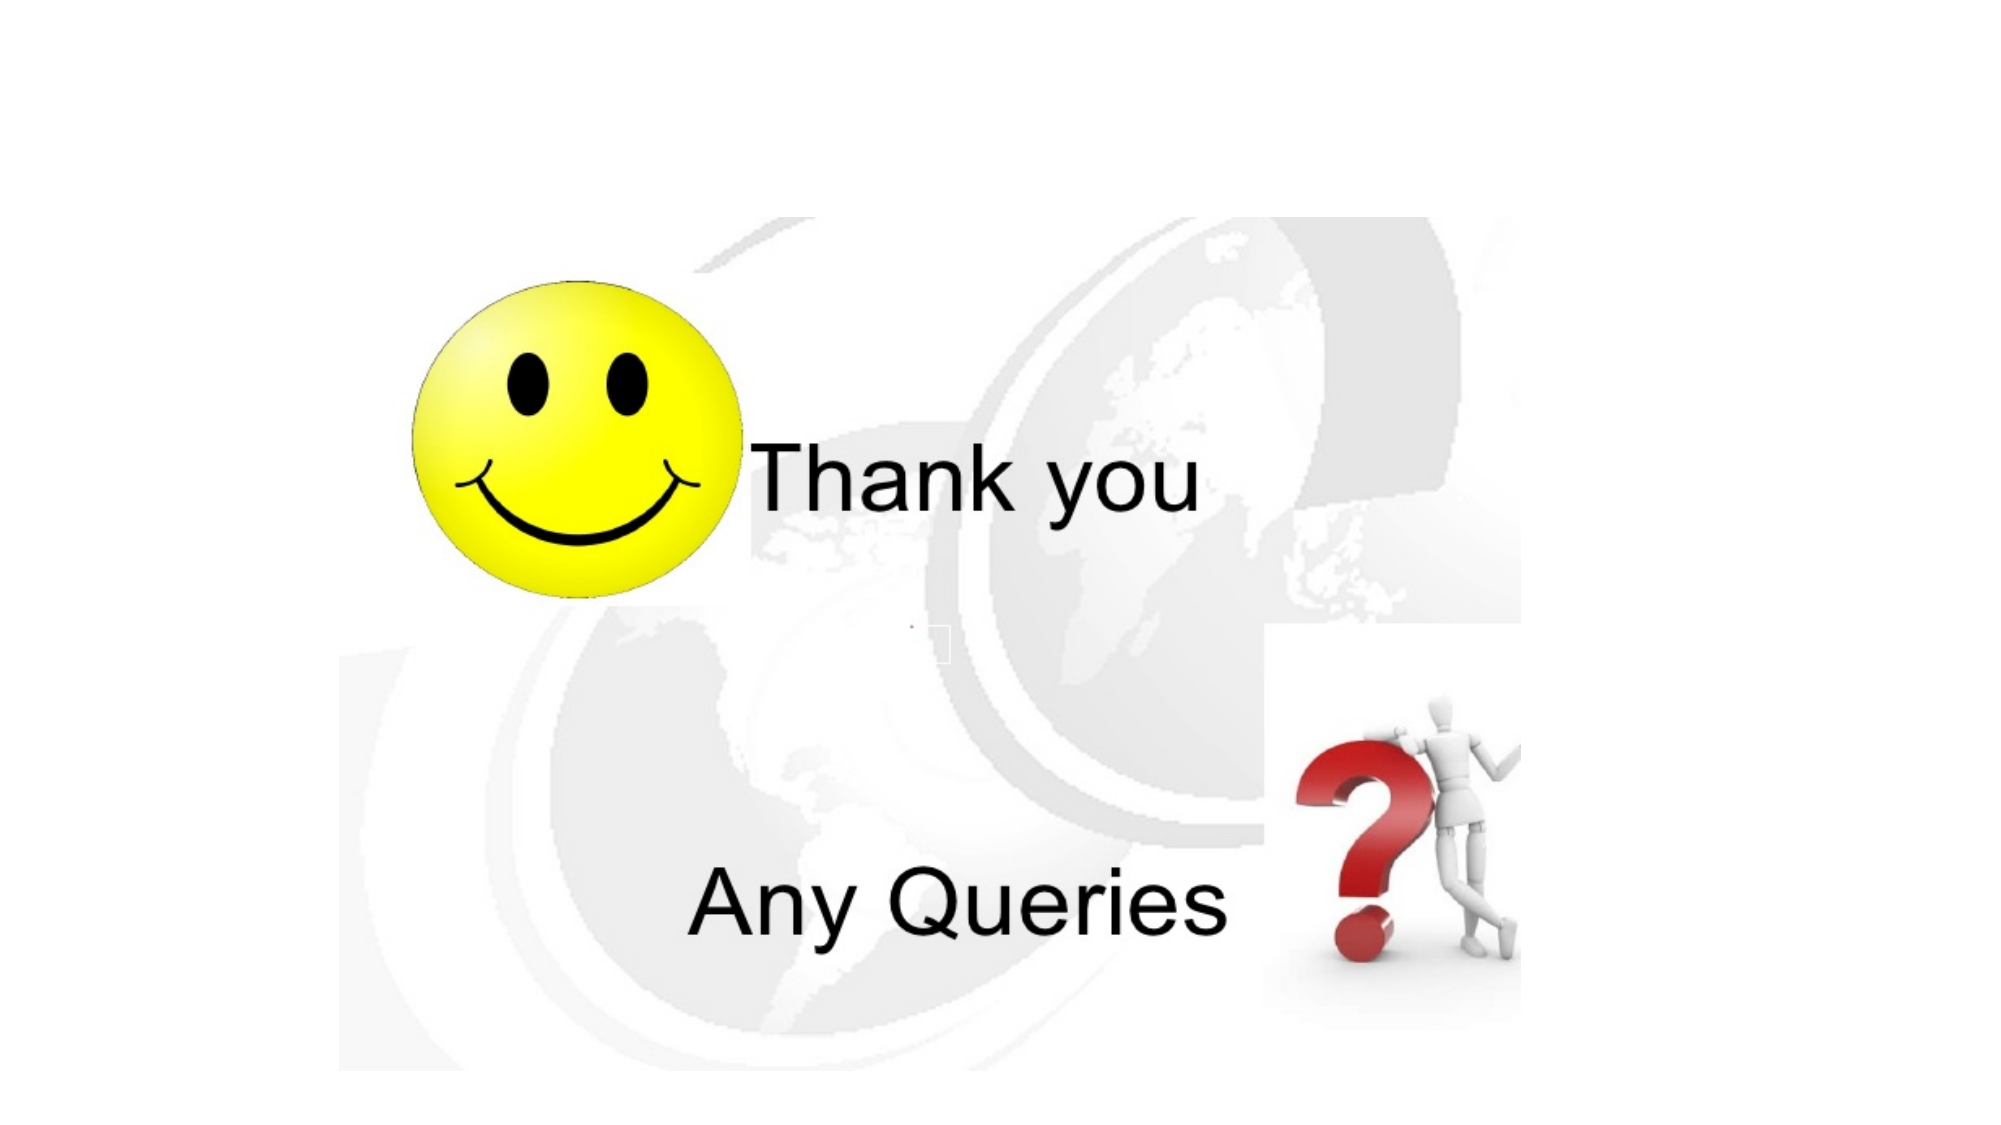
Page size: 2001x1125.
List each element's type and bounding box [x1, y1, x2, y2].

picture [339, 217, 1521, 1071]
